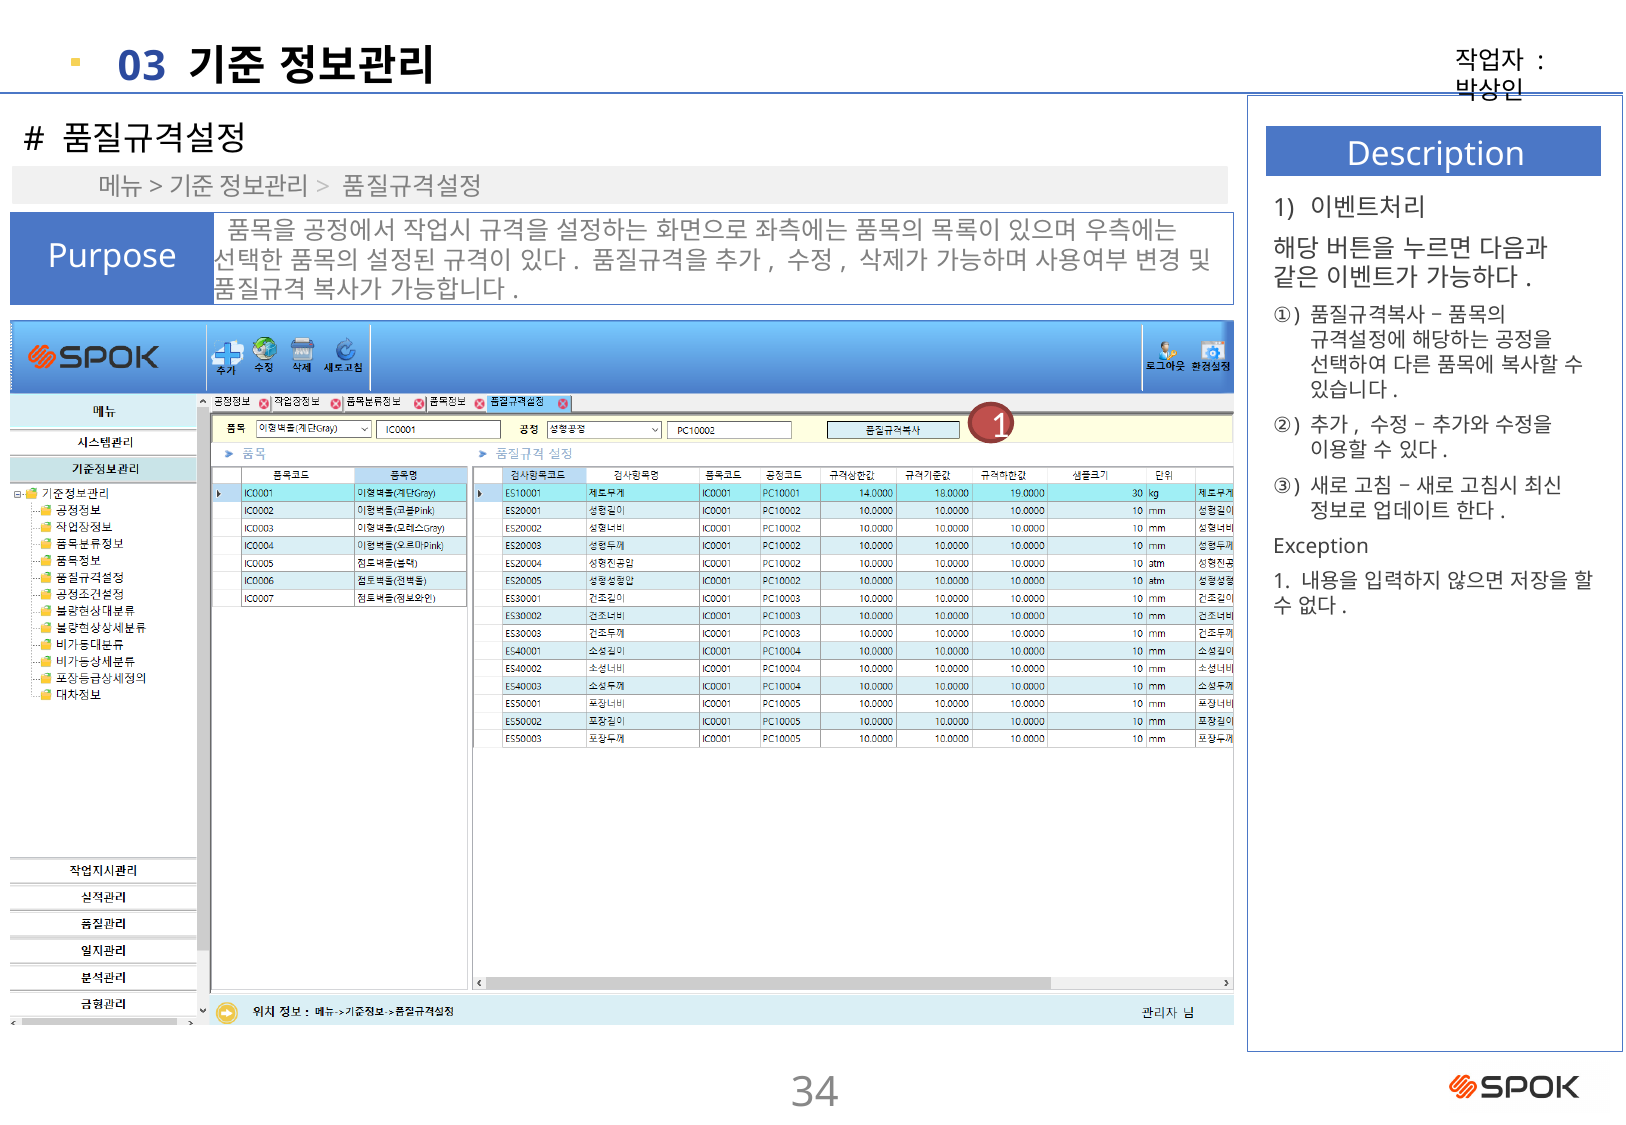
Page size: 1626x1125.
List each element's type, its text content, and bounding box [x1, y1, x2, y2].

picture [10, 319, 1234, 1026]
slide_number 34 [781, 1064, 844, 1116]
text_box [0, 92, 1623, 1052]
picture [1449, 1060, 1610, 1114]
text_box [71, 36, 451, 90]
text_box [11, 166, 1229, 205]
text_box 작업자 : 박상인 [1440, 37, 1625, 94]
